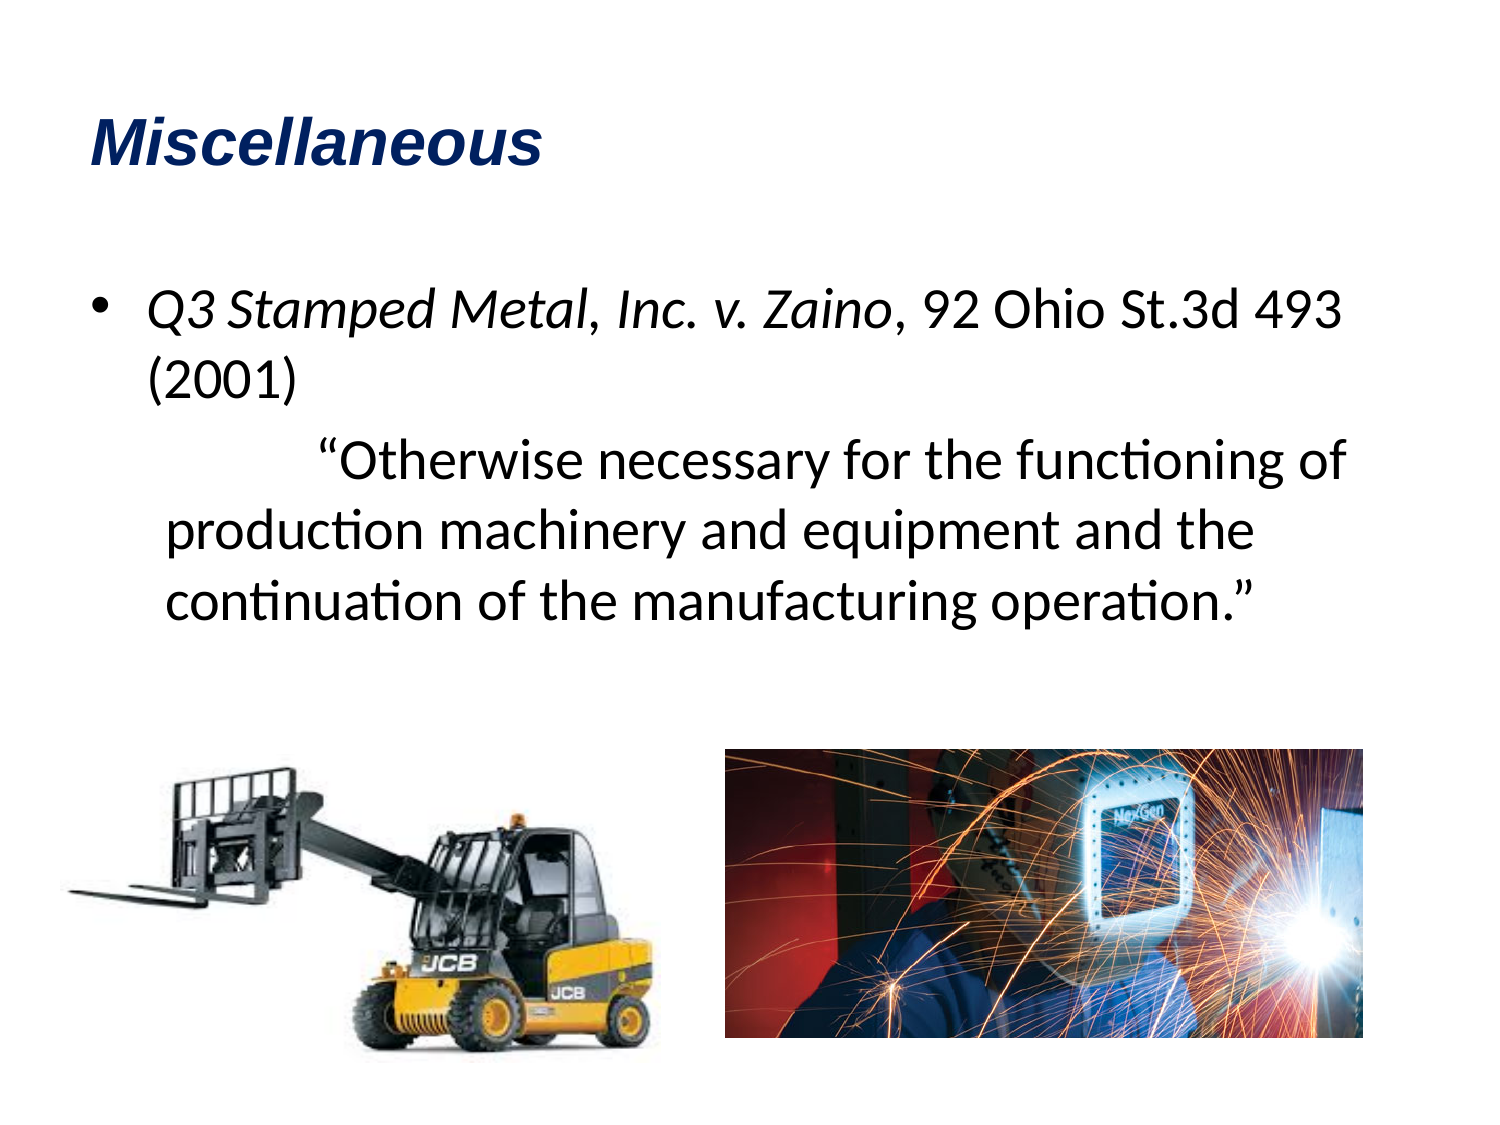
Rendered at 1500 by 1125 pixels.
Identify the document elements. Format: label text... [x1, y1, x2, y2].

title Miscellaneous [75, 45, 1425, 233]
picture [724, 749, 1363, 1038]
list Q3 Stamped Metal, Inc. v. Zaino, 92 Ohio St.3d 493 (2001) “Otherwise necessary for the functioning of production machinery and equipment and the continuation of the manufacturing operation.” [75, 262, 1425, 1005]
picture [60, 754, 662, 1063]
